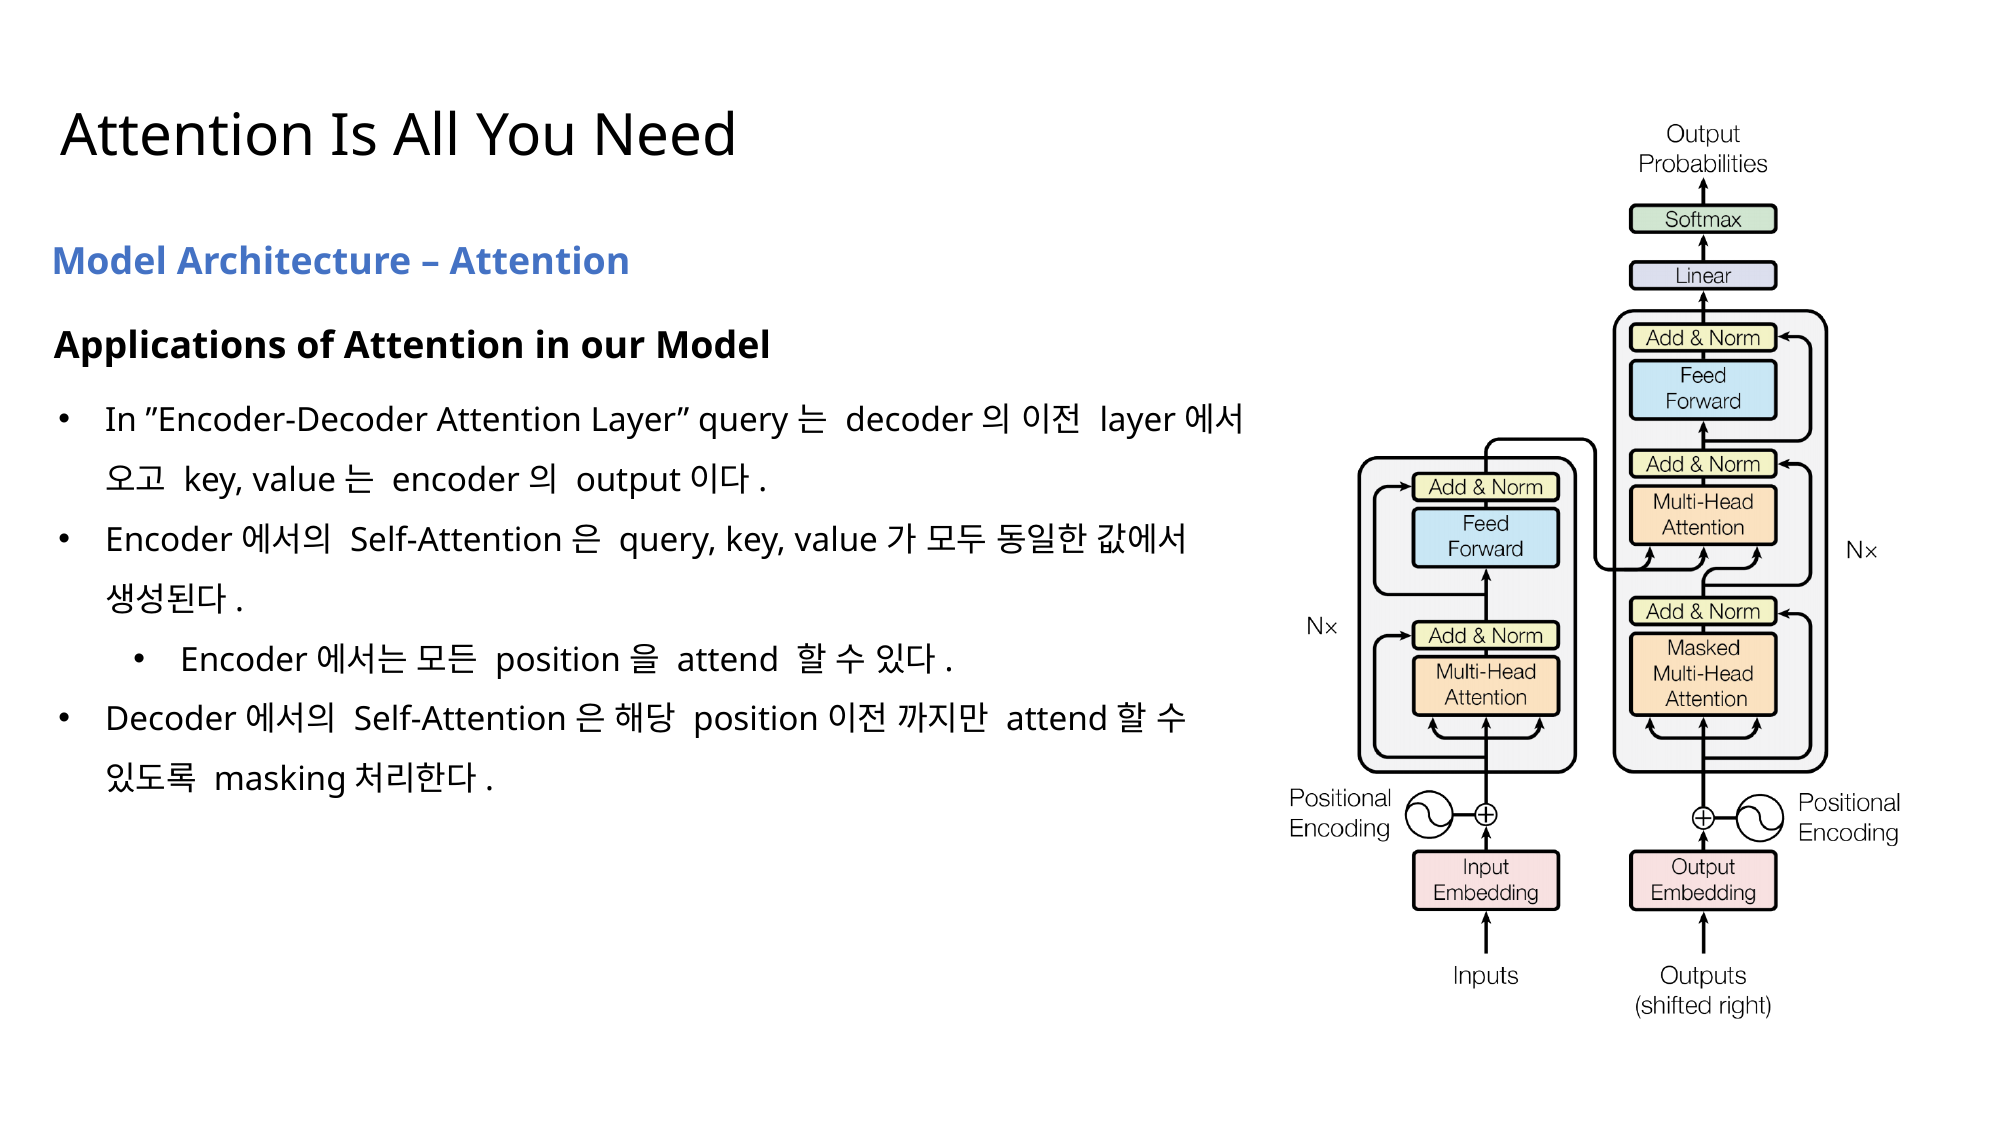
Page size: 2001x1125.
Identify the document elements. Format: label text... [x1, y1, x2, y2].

text_box Model Architecture – Attention [36, 207, 647, 290]
text_box Attention Is All You Need [45, 89, 754, 175]
text_box Applications of Attention in our Model [39, 313, 787, 373]
picture [1269, 98, 1917, 1027]
text_box In ”Encoder-Decoder Attention Layer” query는 decoder의 이전 layer에서 오고 key, value는 encoder의 output이다. Encoder에서의 Self-Attention은 query, key, value가 모두 동일한 값에서 생성된다. Encoder에서는 모든 position을 attend 할 수 있다. Decoder에서의 Self-Attention은 해당 position이전 까지만 attend할 수 있도록 masking처리한다. [43, 370, 1261, 805]
